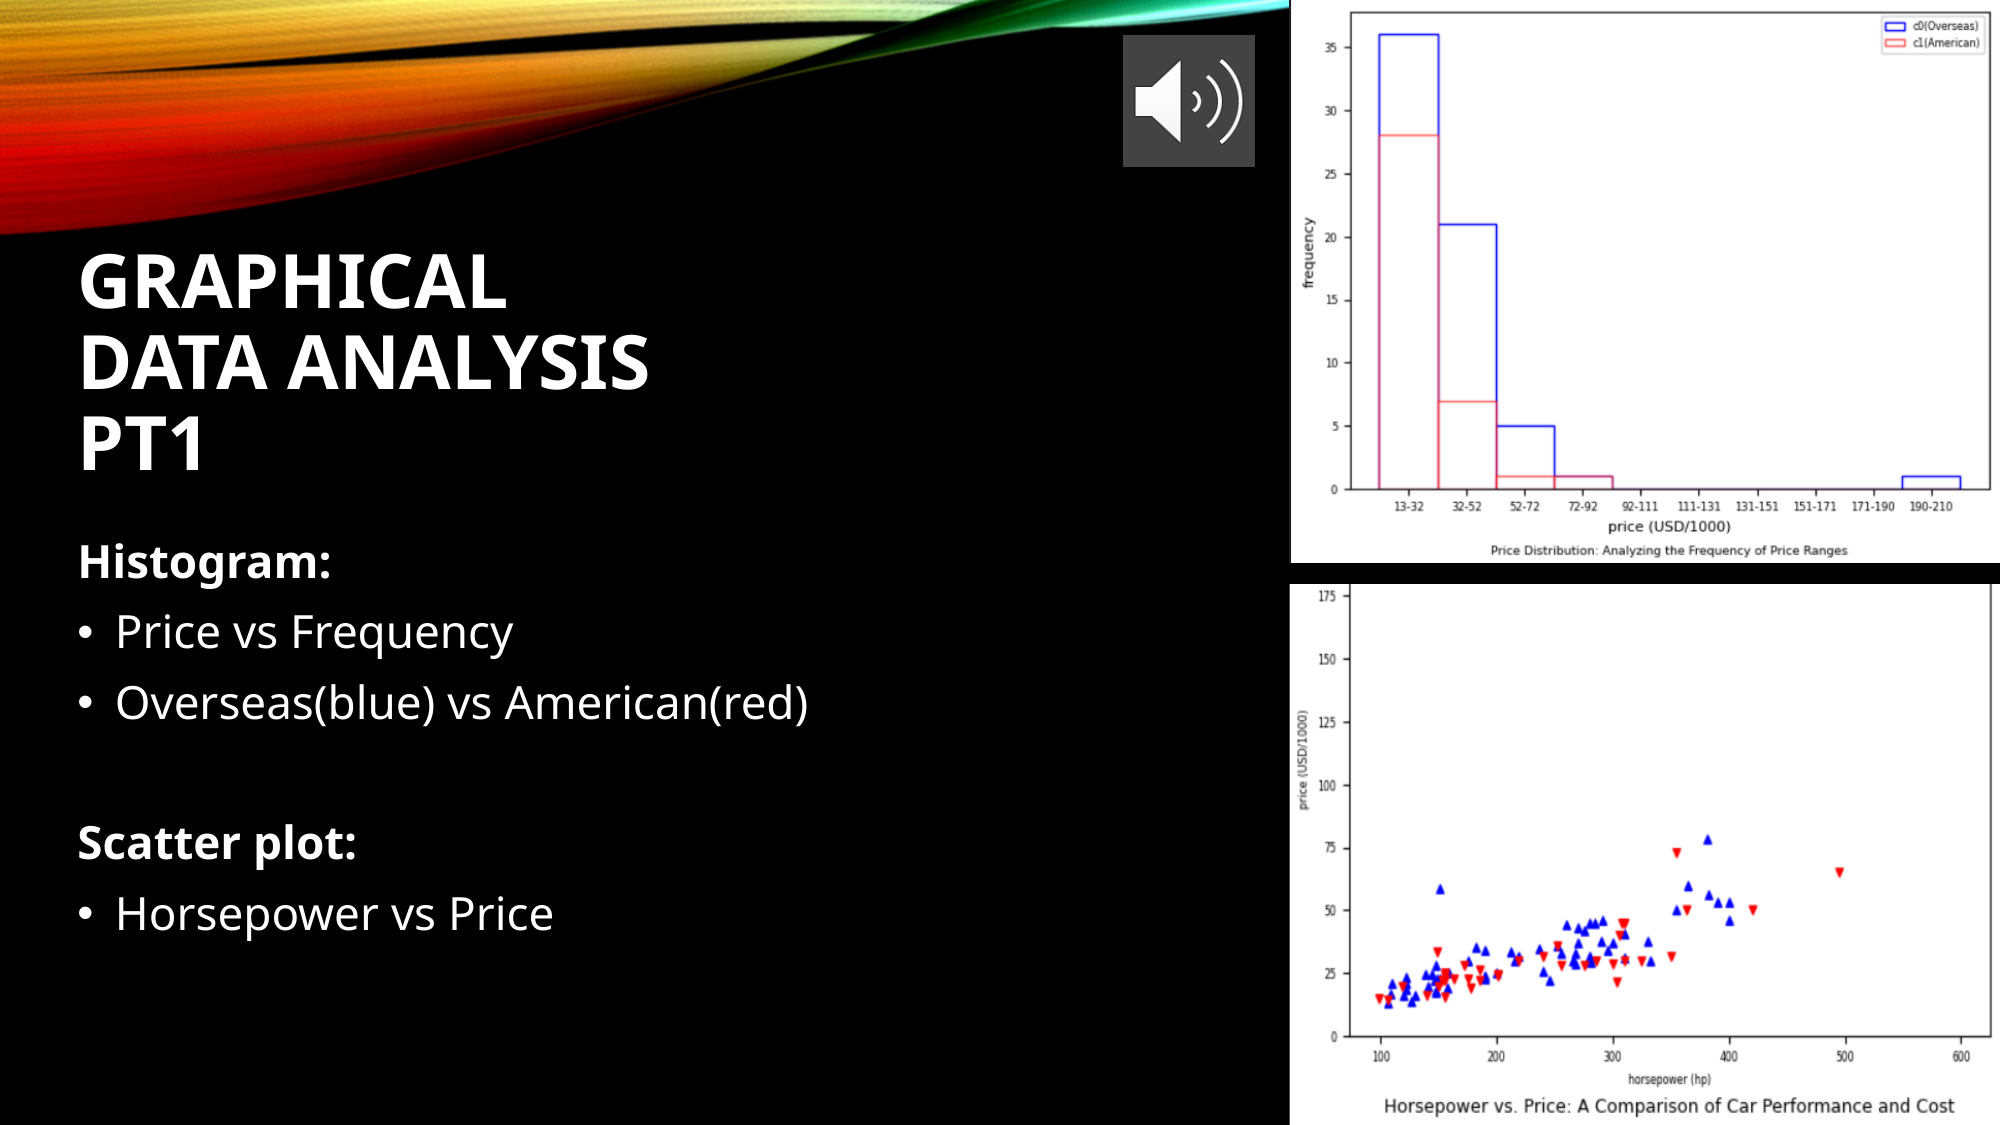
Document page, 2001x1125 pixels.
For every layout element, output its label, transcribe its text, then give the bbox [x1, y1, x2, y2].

picture [1289, 584, 2000, 1125]
picture [0, 0, 2000, 563]
list Histogram: Price vs Frequency Overseas(blue) vs American(red) Scatter plot: Horsepower vs Price [62, 531, 878, 987]
title Graphical Data Analysis Pt1 [62, 194, 1289, 494]
